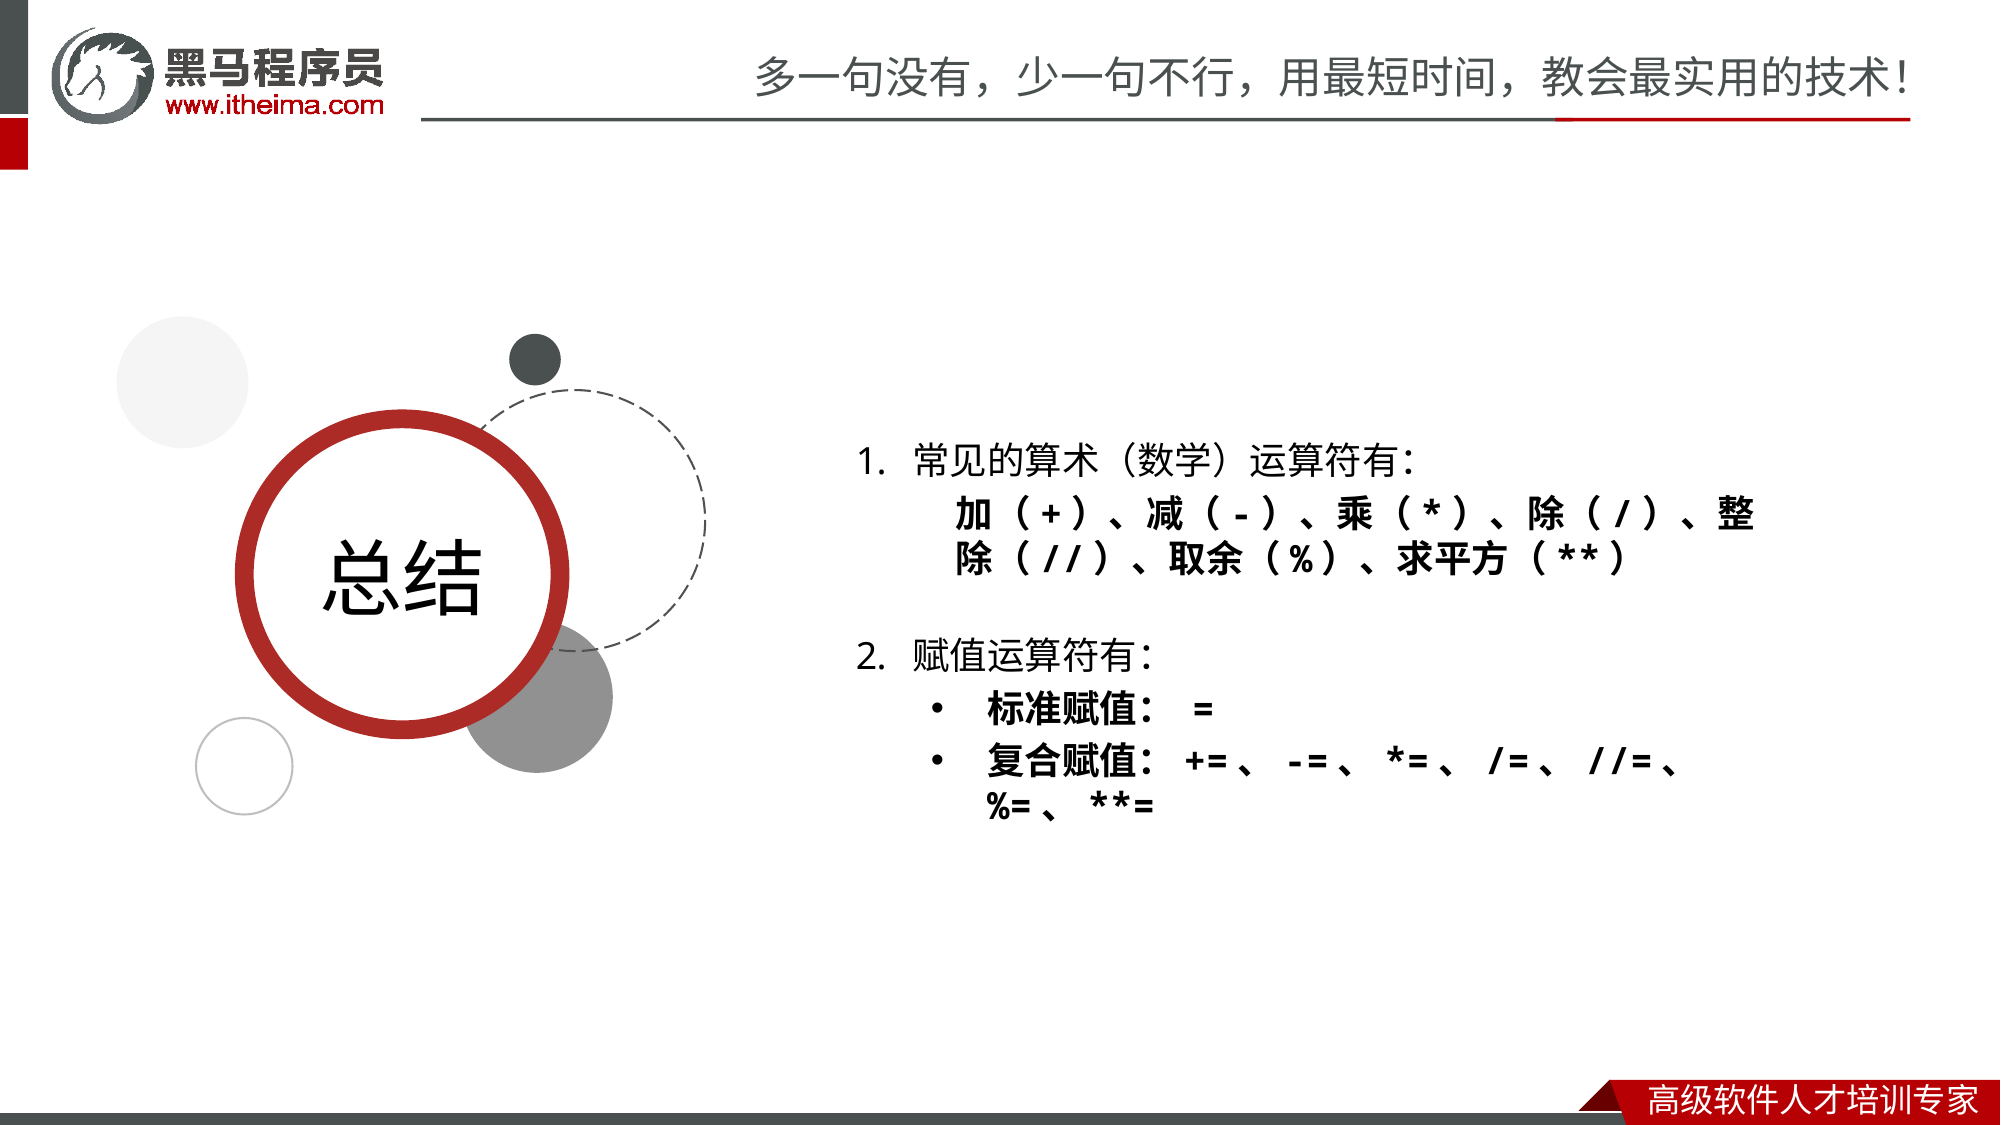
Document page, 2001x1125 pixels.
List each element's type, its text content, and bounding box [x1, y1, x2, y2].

picture [50, 26, 384, 125]
list 常见的算术（数学）运算符有： 加（+）、减（-）、乘（*）、除（/）、整除（//）、取余（%）、求平方（**） 赋值运算符有： 标准赋值： = 复合赋值：+=、-=、*=、/=、//=、%=、**= [841, 239, 1786, 980]
